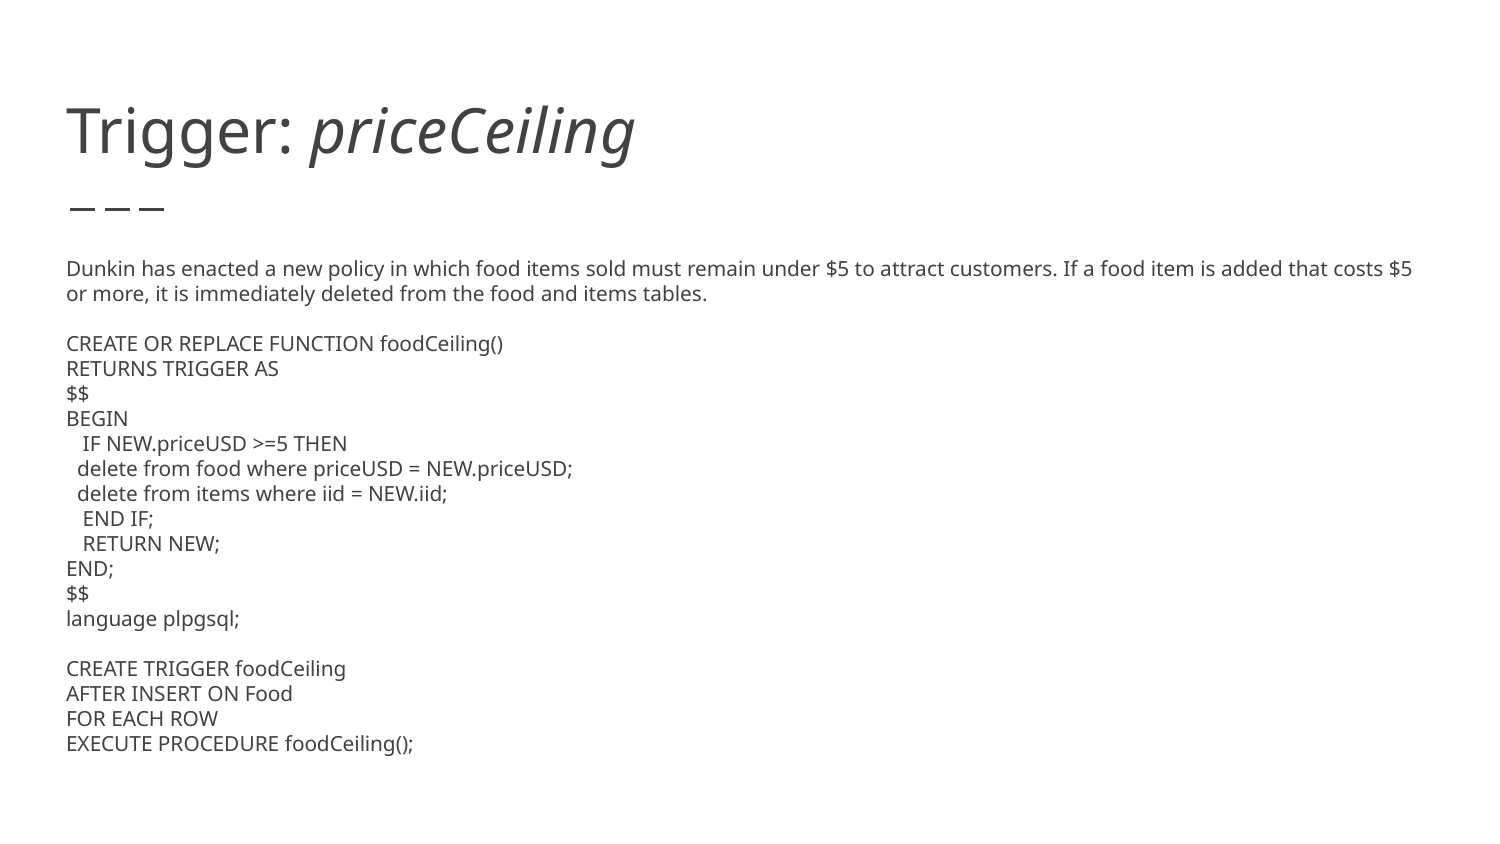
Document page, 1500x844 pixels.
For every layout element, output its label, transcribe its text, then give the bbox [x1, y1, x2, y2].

title Trigger: priceCeiling [51, 61, 1449, 182]
list Dunkin has enacted a new policy in which food items sold must remain under $5 to attract customers. If a food item is added that costs $5 or more, it is immediately deleted from the food and items tables. CREATE OR REPLACE FUNCTION foodCeiling() RETURNS TRIGGER AS $$ BEGIN IF NEW.priceUSD >=5 THEN delete from food where priceUSD = NEW.priceUSD; delete from items where iid = NEW.iid; END IF; RETURN NEW; END; $$ language plpgsql; CREATE TRIGGER foodCeiling AFTER INSERT ON Food FOR EACH ROW EXECUTE PROCEDURE foodCeiling(); [51, 240, 1449, 750]
